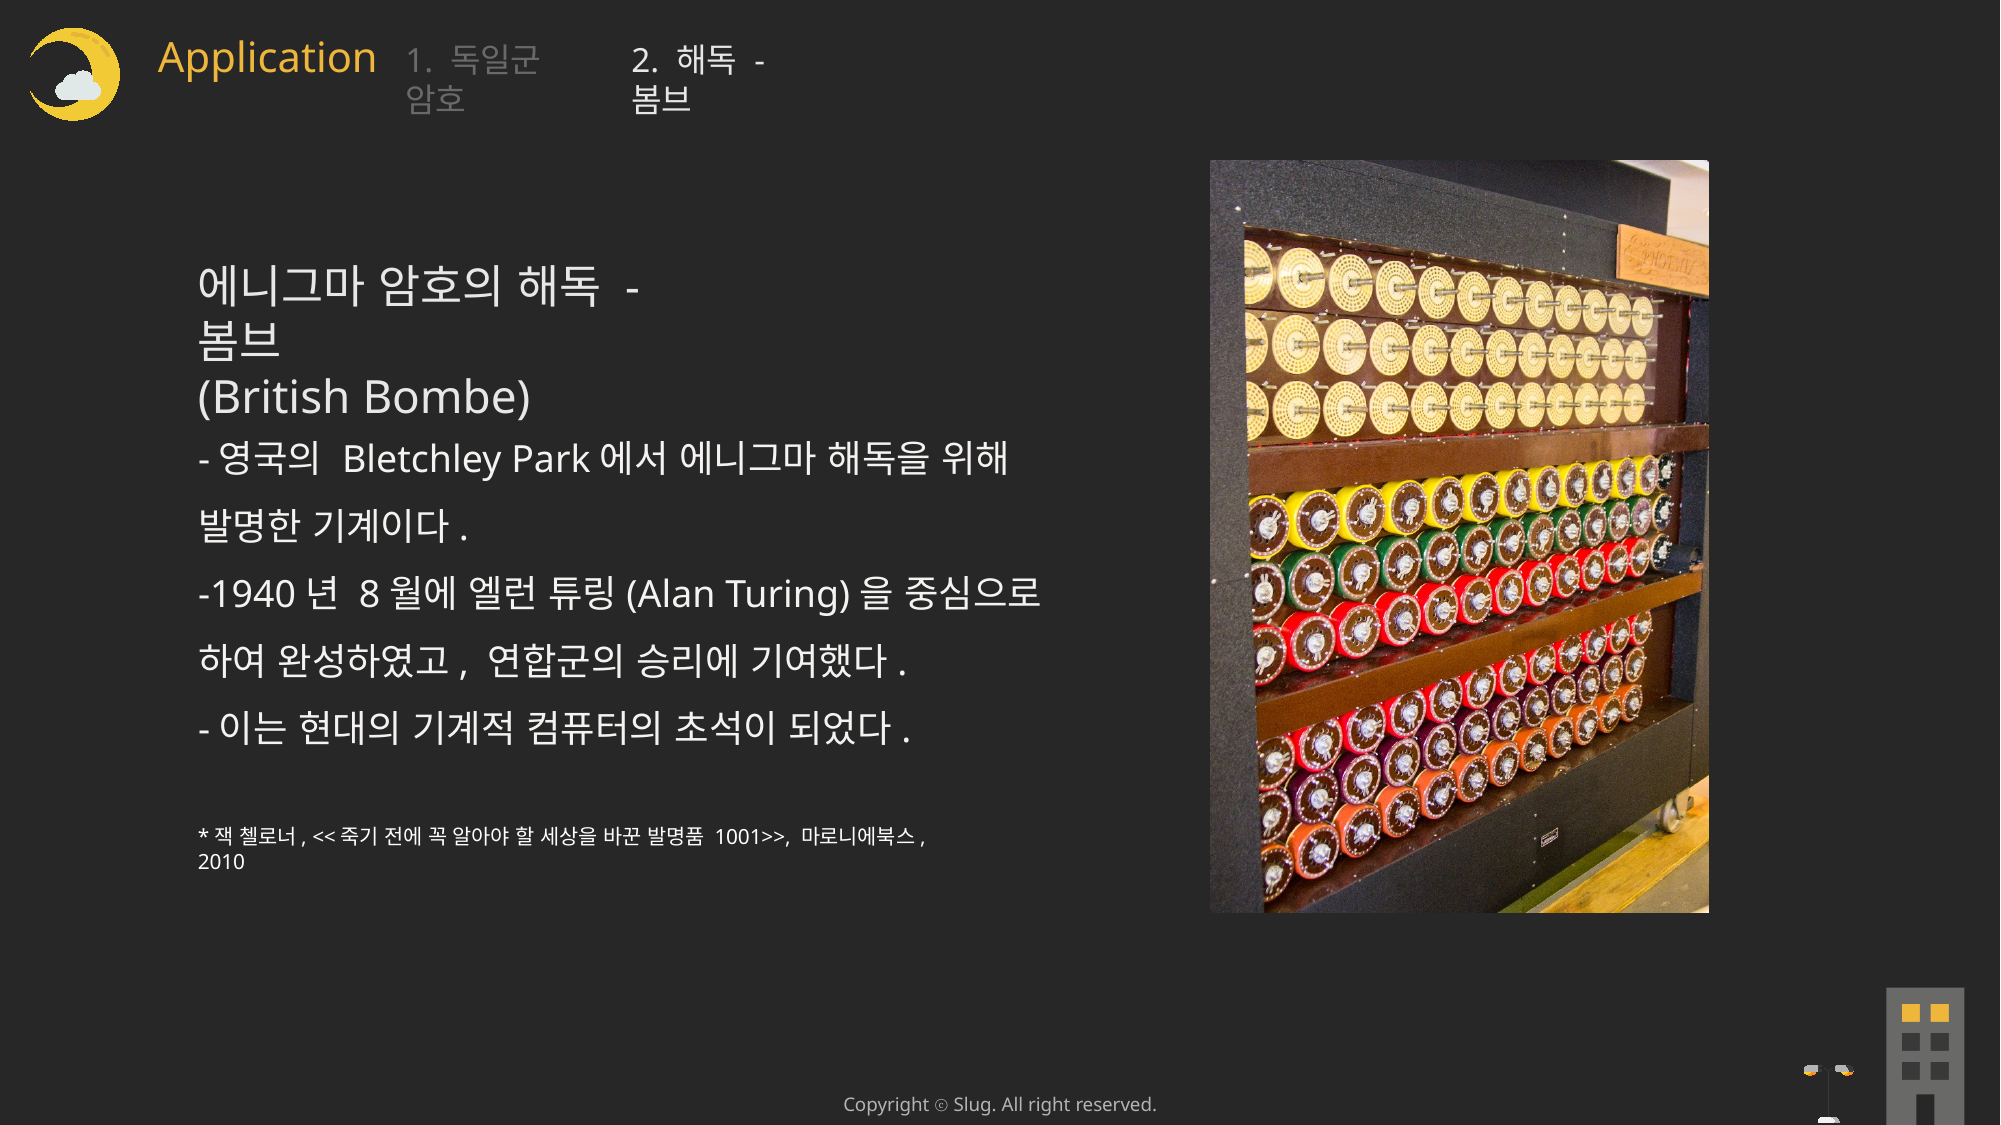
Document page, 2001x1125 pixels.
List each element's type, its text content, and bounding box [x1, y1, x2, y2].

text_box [1804, 1065, 1854, 1123]
text_box Application [143, 23, 437, 89]
text_box Copyright ⓒ Slug. All right reserved. [799, 1084, 1201, 1123]
text_box *잭 첼로너, <<죽기 전에 꼭 알아야 할 세상을 바꾼 발명품 1001>>, 마로니에북스, 2010 [183, 815, 960, 881]
text_box 1. 독일군 암호 [390, 31, 616, 127]
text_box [30, 28, 120, 121]
text_box -영국의 Bletchley Park에서 에니그마 해독을 위해 발명한 기계이다. -1940년 8월에 엘런 튜링(Alan Turing)을 중심으로 하여 완성하였고, 연합군의 승리에 기여했다. -이는 현대의 기계적 컴퓨터의 초석이 되었다. [183, 405, 1094, 758]
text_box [1886, 987, 1965, 1125]
text_box 2. 해독 - 봄브 [616, 31, 845, 127]
text_box 에니그마 암호의 해독 - 봄브 (British Bombe) [183, 250, 750, 405]
picture [1210, 160, 1709, 913]
